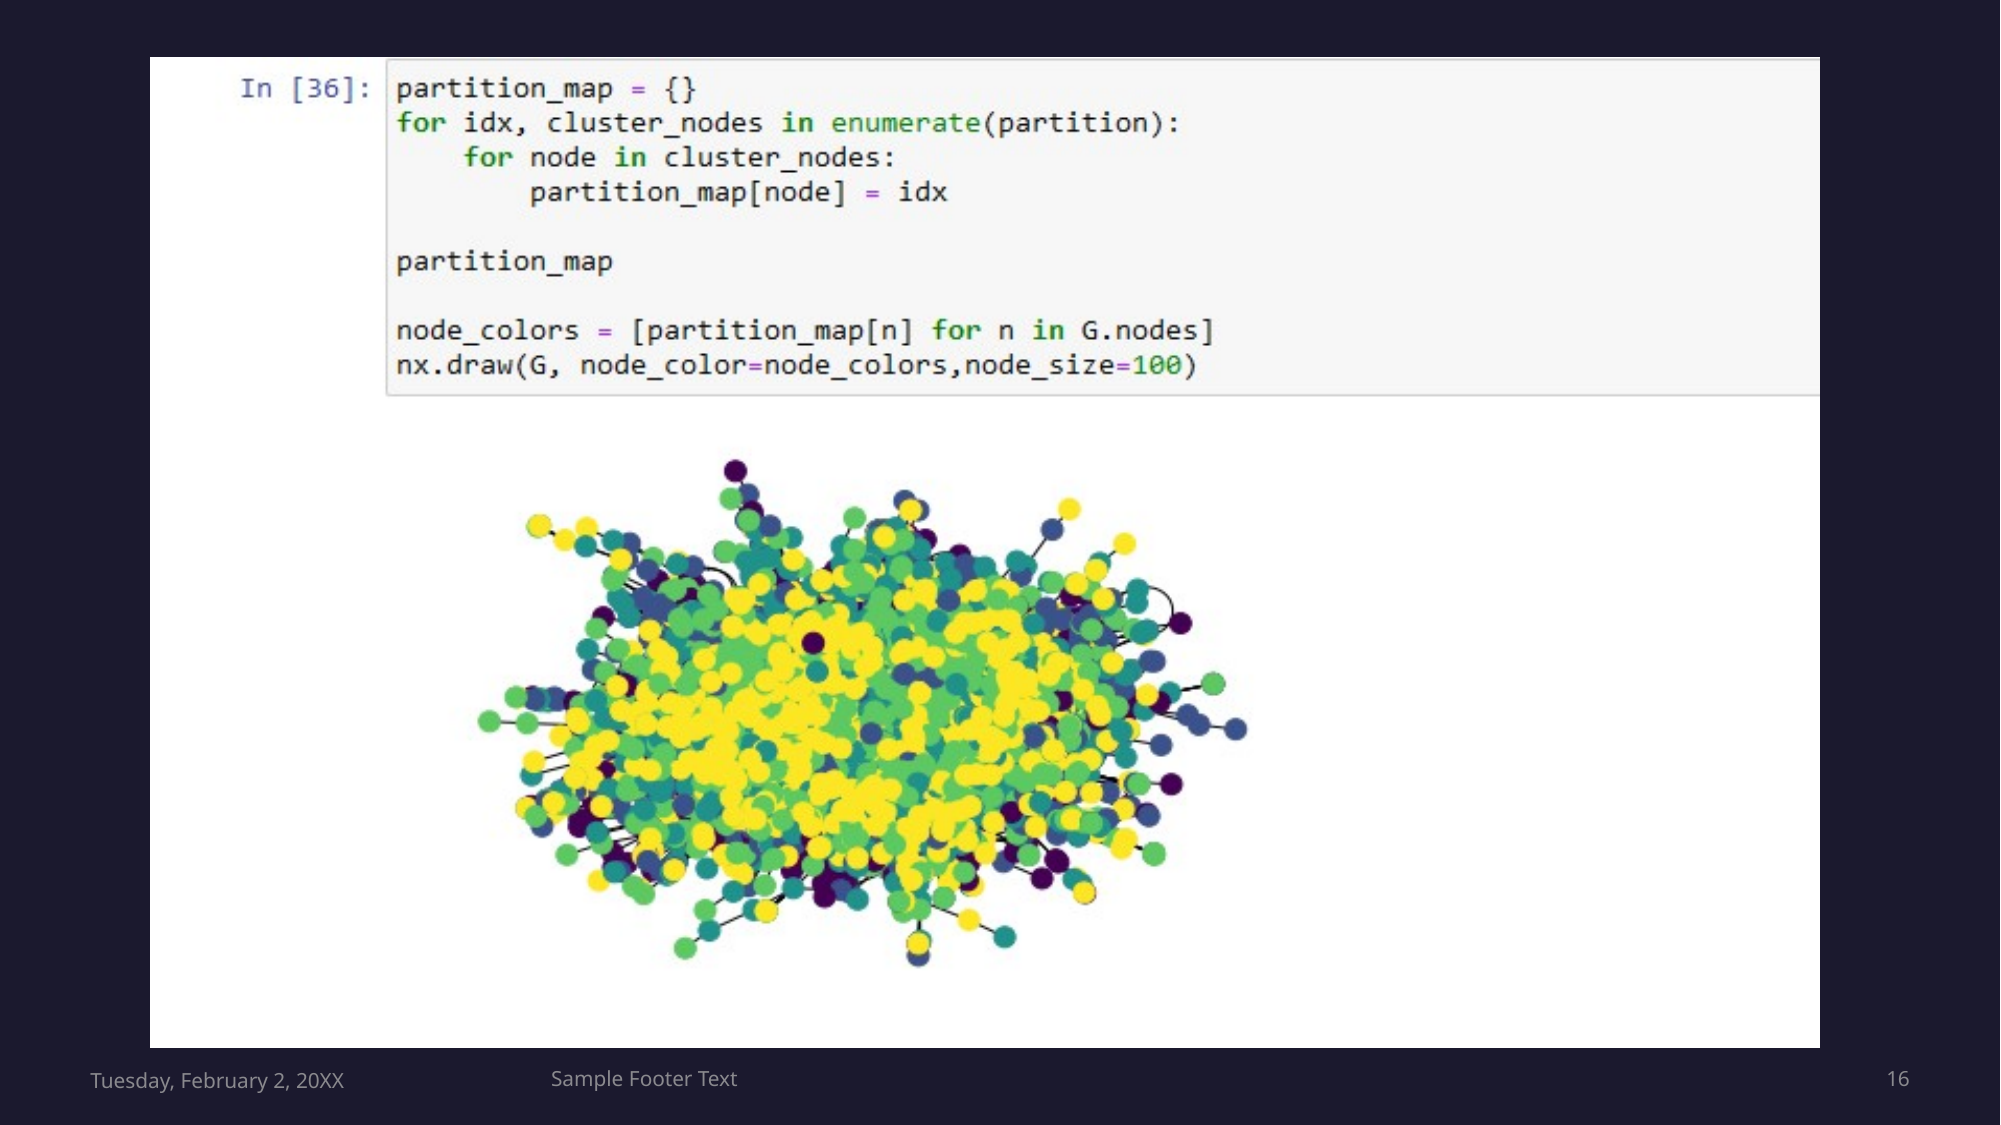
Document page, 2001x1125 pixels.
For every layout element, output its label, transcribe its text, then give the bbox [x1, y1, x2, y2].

picture [149, 57, 1820, 1048]
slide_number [90, 1067, 522, 1093]
footer Sample Footer Text [551, 1067, 1598, 1093]
slide_number 16 [1632, 1067, 1910, 1093]
